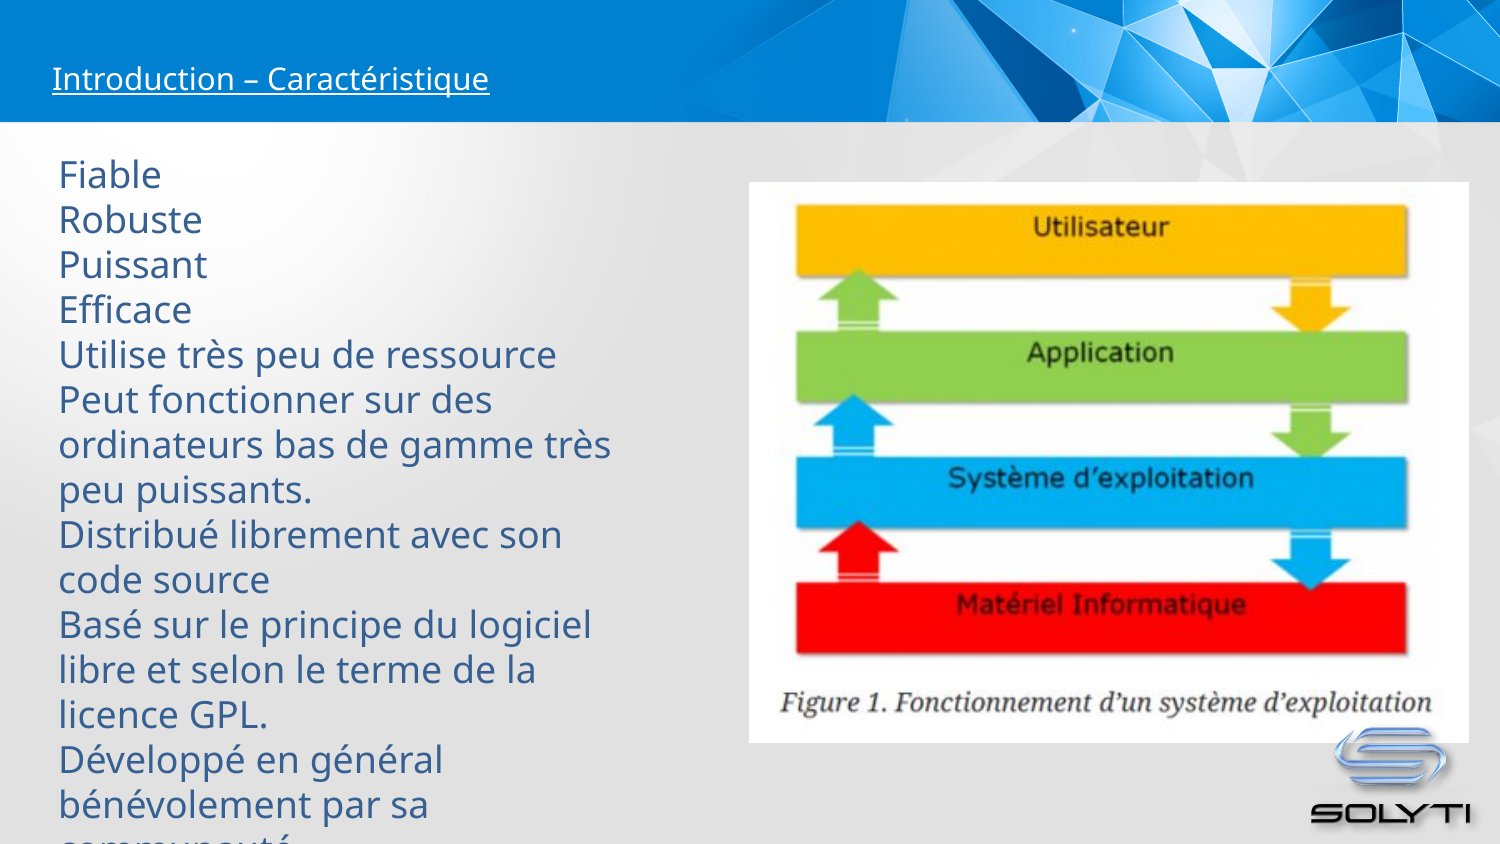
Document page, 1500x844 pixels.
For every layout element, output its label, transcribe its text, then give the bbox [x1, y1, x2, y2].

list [749, 181, 1469, 744]
picture [0, 0, 1500, 844]
list Introduction – Caractéristique [52, 58, 636, 104]
text_box Fiable Robuste Puissant Efficace Utilise très peu de ressource Peut fonctionner sur des ordinateurs bas de gamme très peu puissants. Distribué librement avec son code source Basé sur le principe du logiciel libre et selon le terme de la licence GPL. Développé en général bénévolement par sa communauté [43, 143, 645, 844]
